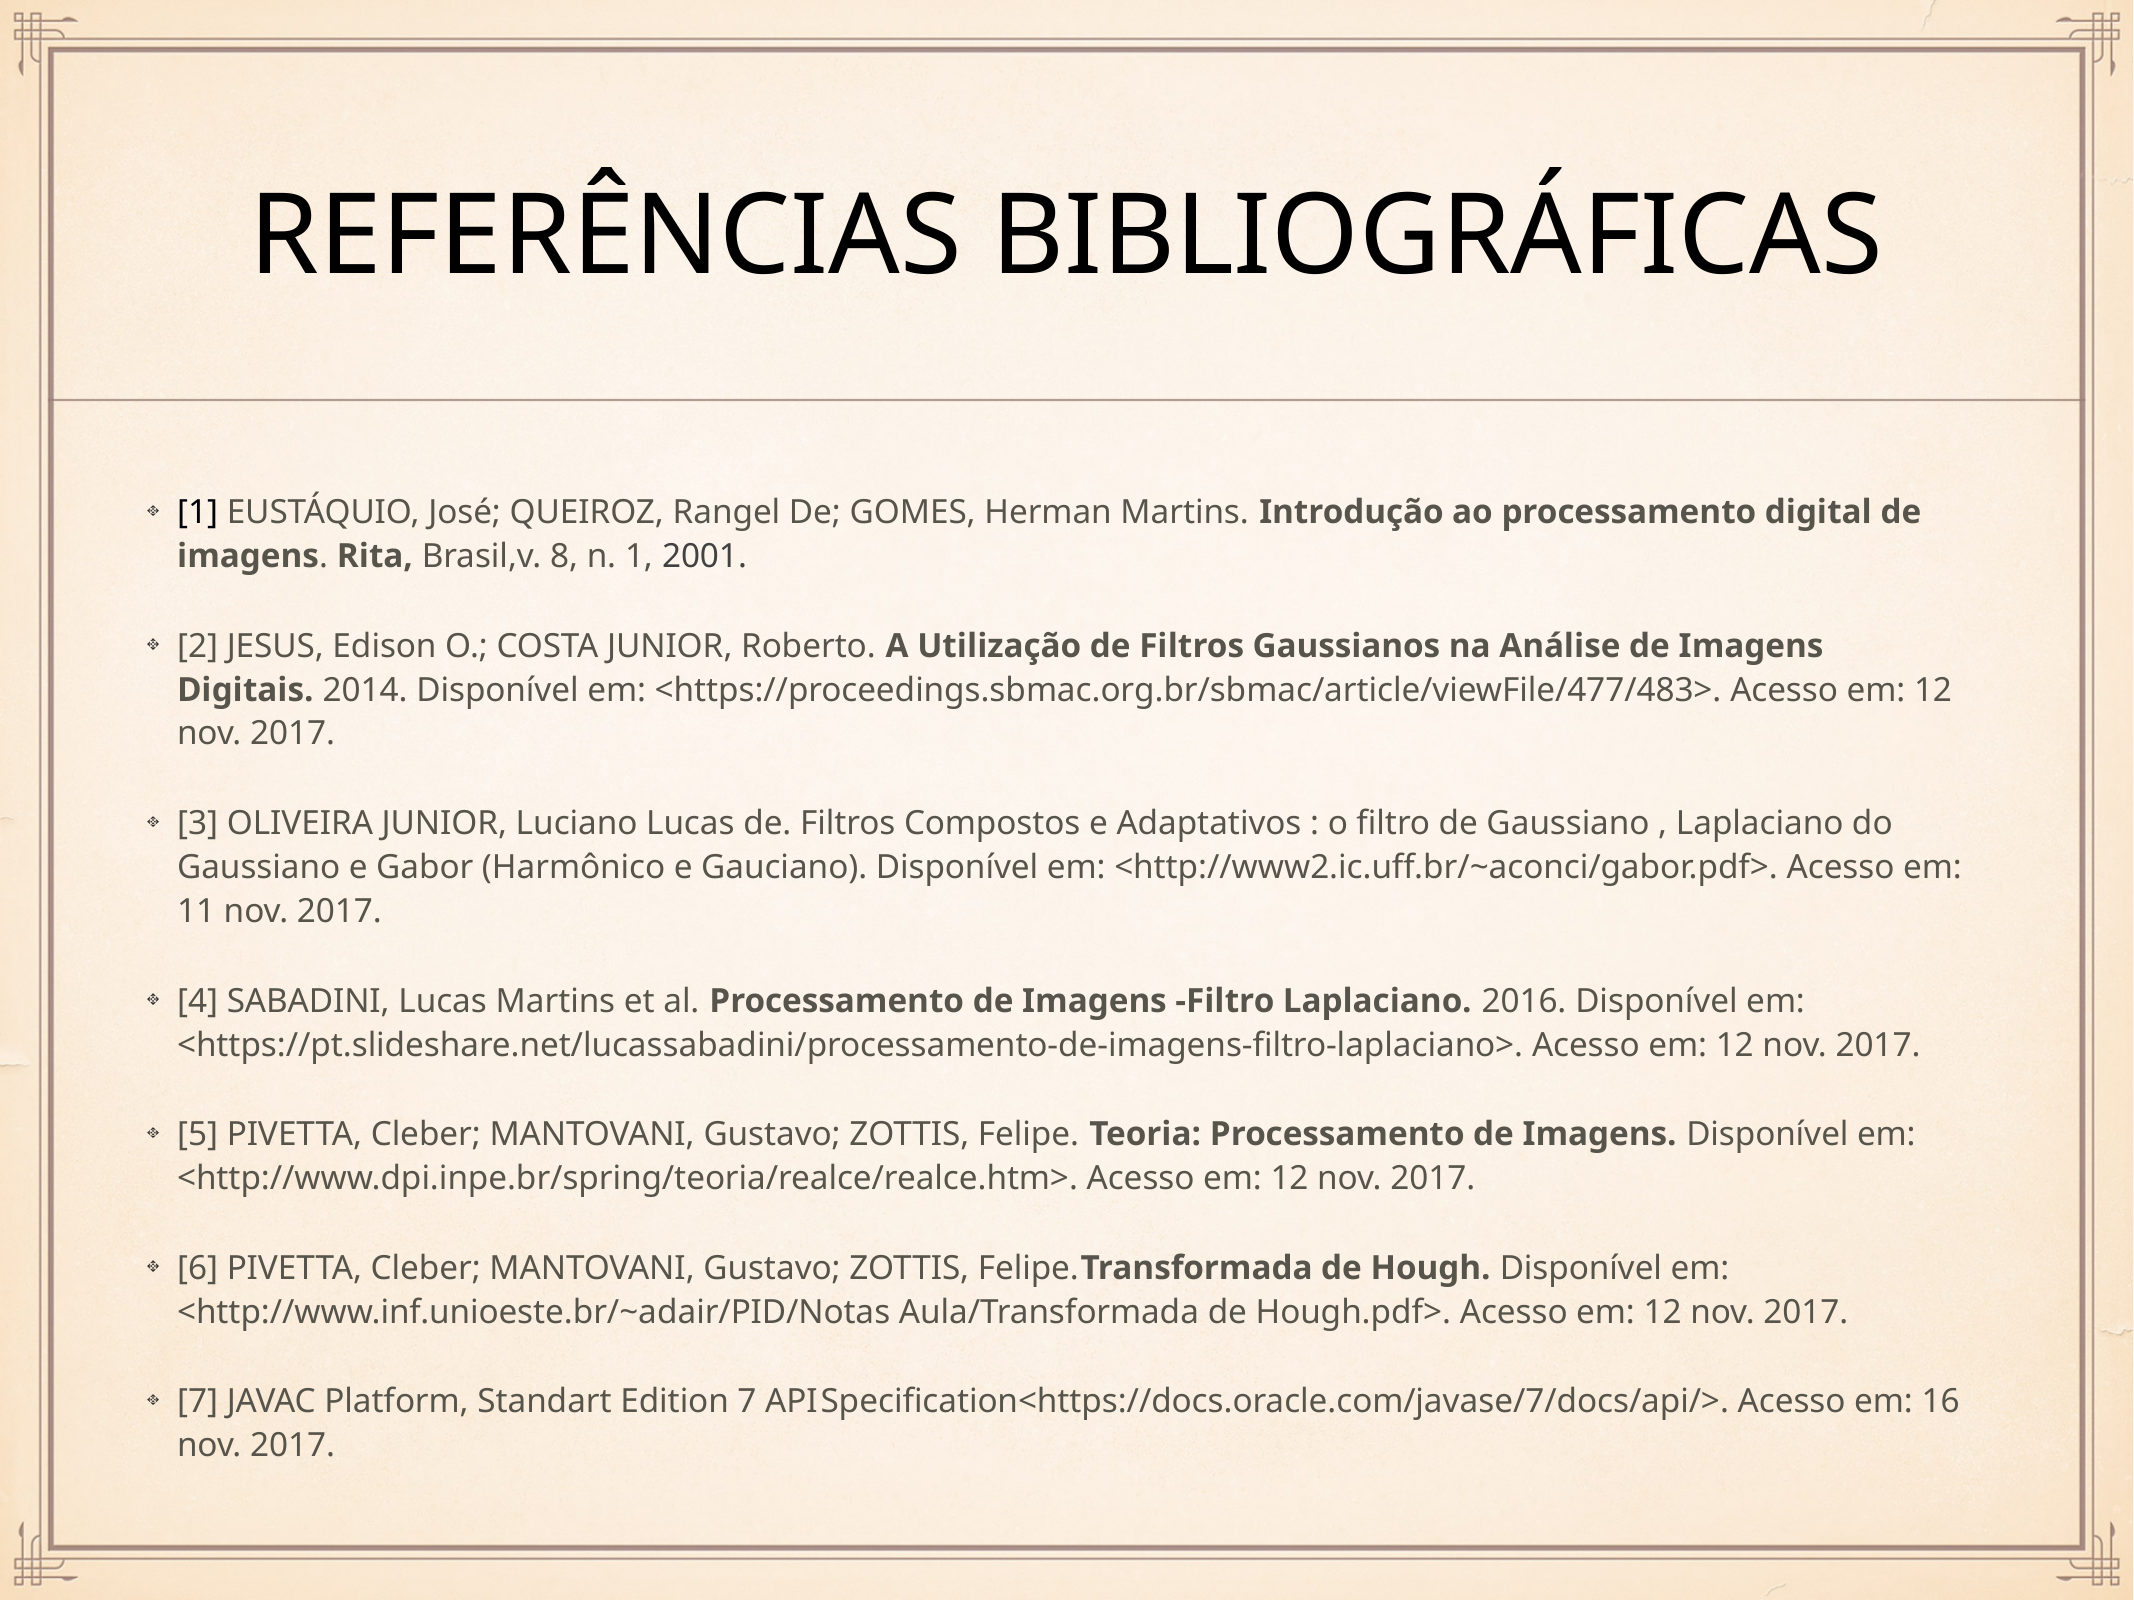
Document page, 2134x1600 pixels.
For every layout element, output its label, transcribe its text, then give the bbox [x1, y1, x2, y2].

title Referências Bibliográficas [139, 136, 1995, 347]
list [1] EUSTÁQUIO, José; QUEIROZ, Rangel De; GOMES, Herman Martins. Introdução ao processamento digital de imagens. Rita, Brasil,v. 8, n. 1, 2001. [2] JESUS, Edison O.; COSTA JUNIOR, Roberto. A Utilização de Filtros Gaussianos na Análise de Imagens Digitais. 2014. Disponível em: <https://proceedings.sbmac.org.br/sbmac/article/viewFile/477/483>. Acesso em: 12 nov. 2017. [3] OLIVEIRA JUNIOR, Luciano Lucas de. Filtros Compostos e Adaptativos : o filtro de Gaussiano , Laplaciano do Gaussiano e Gabor (Harmônico e Gauciano). Disponível em: <http://www2.ic.uff.br/~aconci/gabor.pdf>. Acesso em: 11 nov. 2017. [4] SABADINI, Lucas Martins et al. Processamento de Imagens -Filtro Laplaciano. 2016. Disponível em: <https://pt.slideshare.net/lucassabadini/processamento-de-imagens-filtro-laplaciano>. Acesso em: 12 nov. 2017. [5] PIVETTA, Cleber; MANTOVANI, Gustavo; ZOTTIS, Felipe. Teoria: Processamento de Imagens. Disponível em: <http://www.dpi.inpe.br/spring/teoria/realce/realce.htm>. Acesso em: 12 nov. 2017. [6] PIVETTA, Cleber; MANTOVANI, Gustavo; ZOTTIS, Felipe.Transformada de Hough. Disponível em: <http://www.inf.unioeste.br/~adair/PID/Notas Aula/Transformada de Hough.pdf>. Acesso em: 12 nov. 2017. [7] JAVAC Platform, Standart Edition 7 API Specification<https://docs.oracle.com/javase/7/docs/api/>. Acesso em: 16 nov. 2017. [139, 453, 1995, 1497]
picture [0, 0, 2134, 1600]
